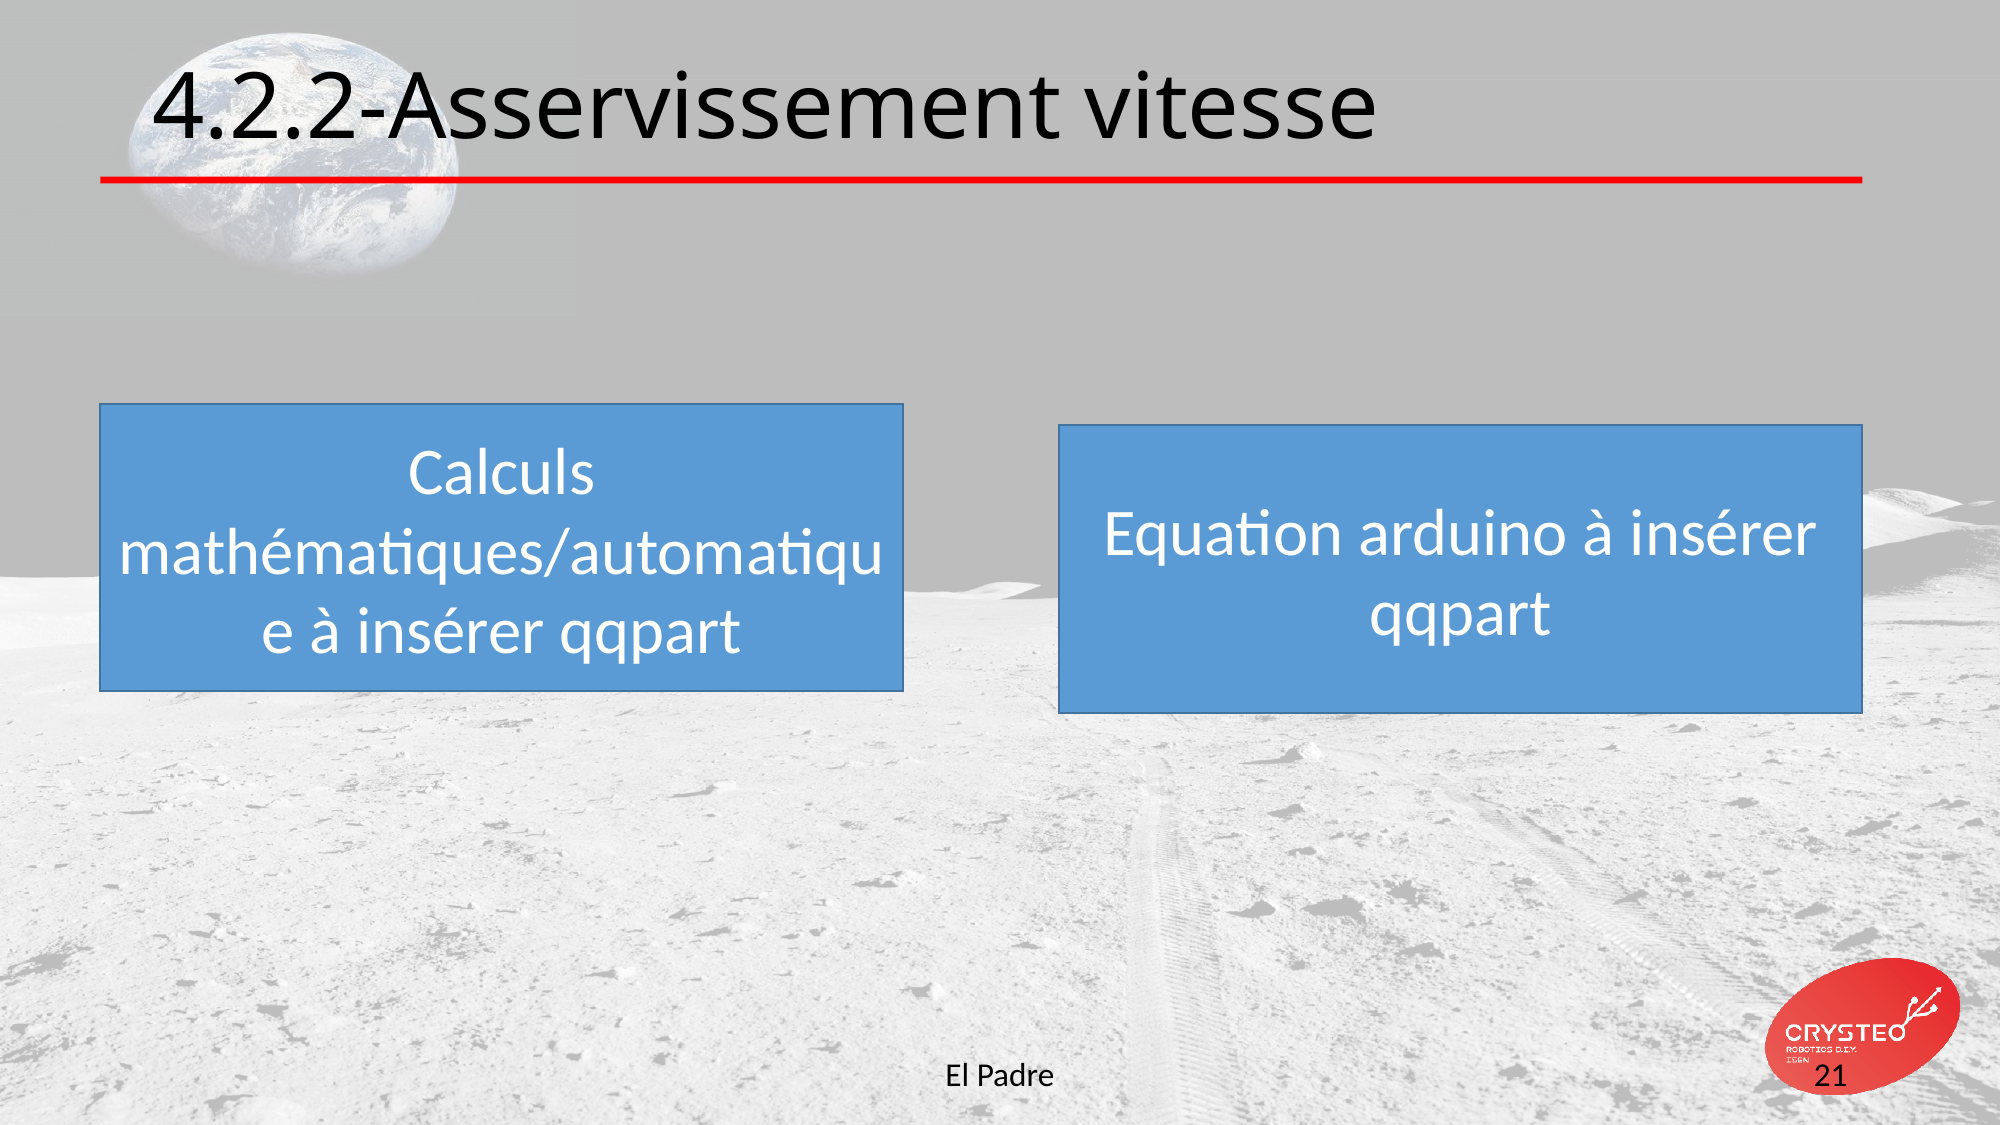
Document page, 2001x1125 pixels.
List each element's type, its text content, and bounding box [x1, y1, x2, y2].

slide_number 21 [1412, 1042, 1863, 1103]
text_box Calculs mathématiques/automatique à insérer qqpart [99, 403, 904, 692]
text_box 4.2.2-Asservissement vitesse [137, 181, 1863, 218]
text_box 4.2.2-Asservissement vitesse [137, 0, 1863, 179]
footer El Padre [662, 1042, 1338, 1103]
text_box Equation arduino à insérer qqpart [1058, 424, 1863, 714]
picture [1765, 958, 1960, 1095]
